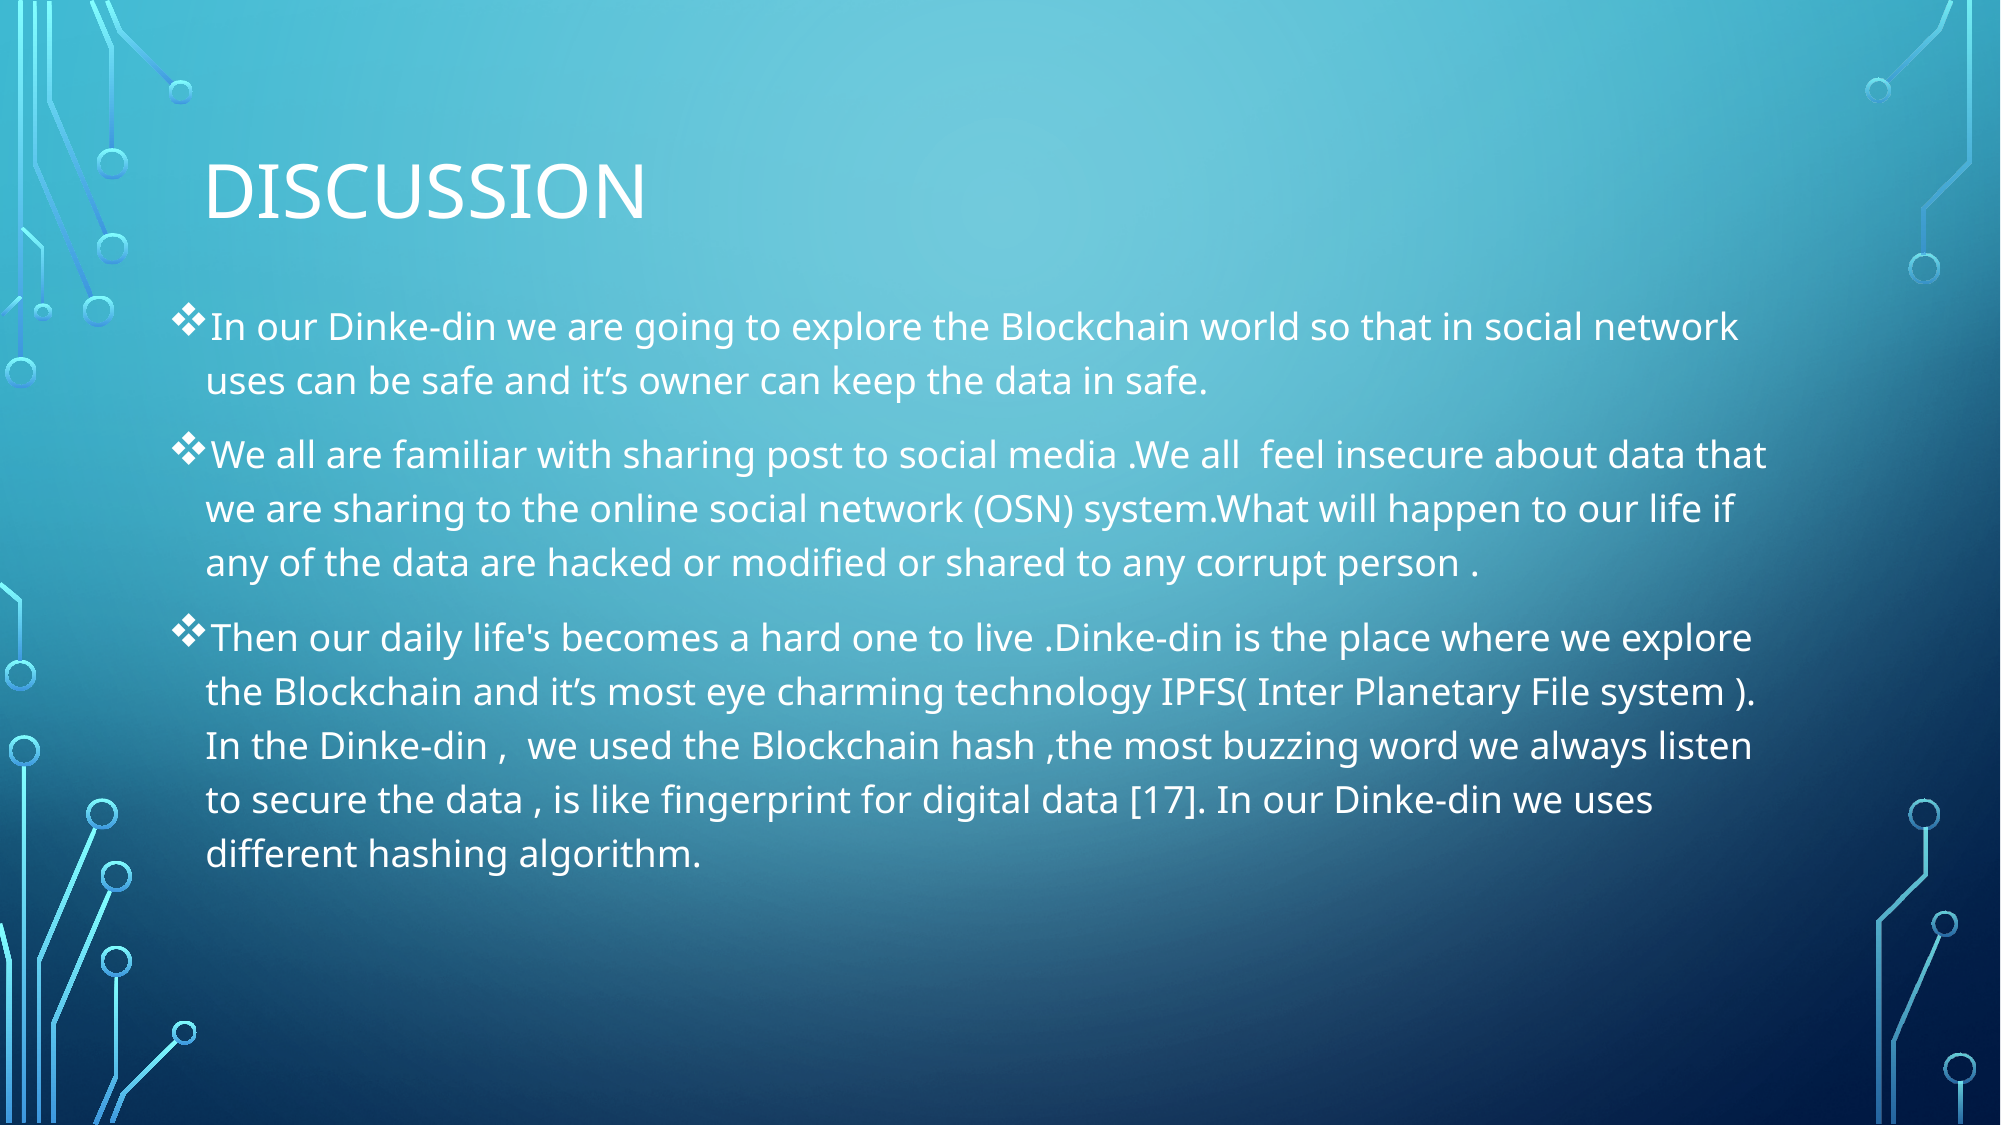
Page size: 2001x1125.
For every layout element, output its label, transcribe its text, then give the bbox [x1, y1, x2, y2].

list In our Dinke-din we are going to explore the Blockchain world so that in social network uses can be safe and it’s owner can keep the data in safe. We all are familiar with sharing post to social media .We all feel insecure about data that we are sharing to the online social network (OSN) system.What will happen to our life if any of the data are hacked or modified or shared to any corrupt person . Then our daily life's becomes a hard one to live .Dinke-din is the place where we explore the Blockchain and it’s most eye charming technology IPFS( Inter Planetary File system ). In the Dinke-din , we used the Blockchain hash ,the most buzzing word we always listen to secure the data , is like fingerprint for digital data [17]. In our Dinke-din we uses different hashing algorithm. [152, 286, 1813, 1013]
title Discussion [187, 101, 1813, 286]
